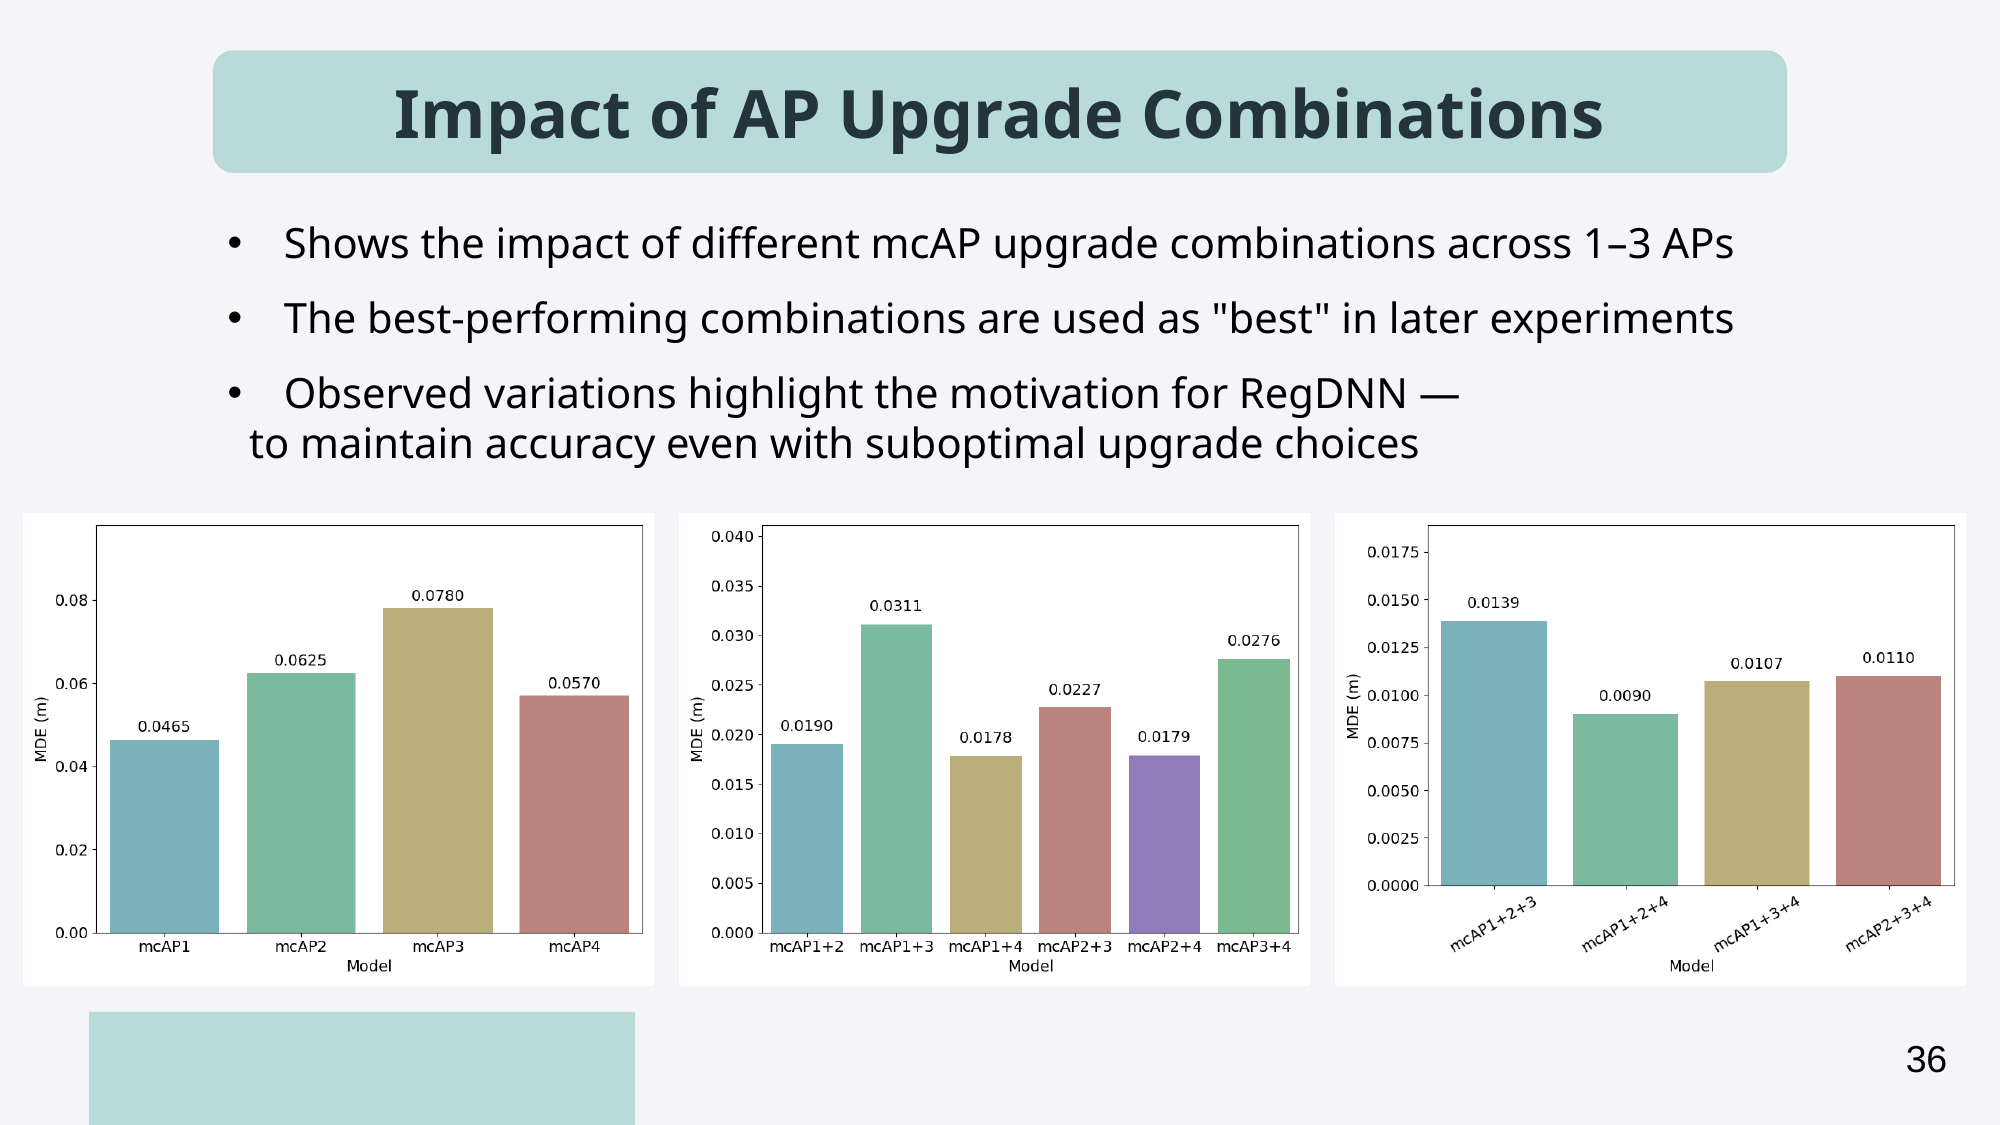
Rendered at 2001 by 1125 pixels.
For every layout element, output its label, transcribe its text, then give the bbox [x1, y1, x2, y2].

text_box 36 [1887, 1027, 1966, 1088]
picture [23, 512, 654, 986]
picture [1335, 512, 1967, 986]
picture [679, 512, 1310, 986]
text_box Impact of AP Upgrade Combinations [210, 48, 1790, 176]
text_box Shows the impact of different mcAP upgrade combinations across 1–3 APs The best-performing combinations are used as "best" in later experiments Observed variations highlight the motivation for RegDNN — to maintain accuracy even with suboptimal upgrade choices [212, 209, 1788, 475]
text_box [89, 1011, 635, 1125]
